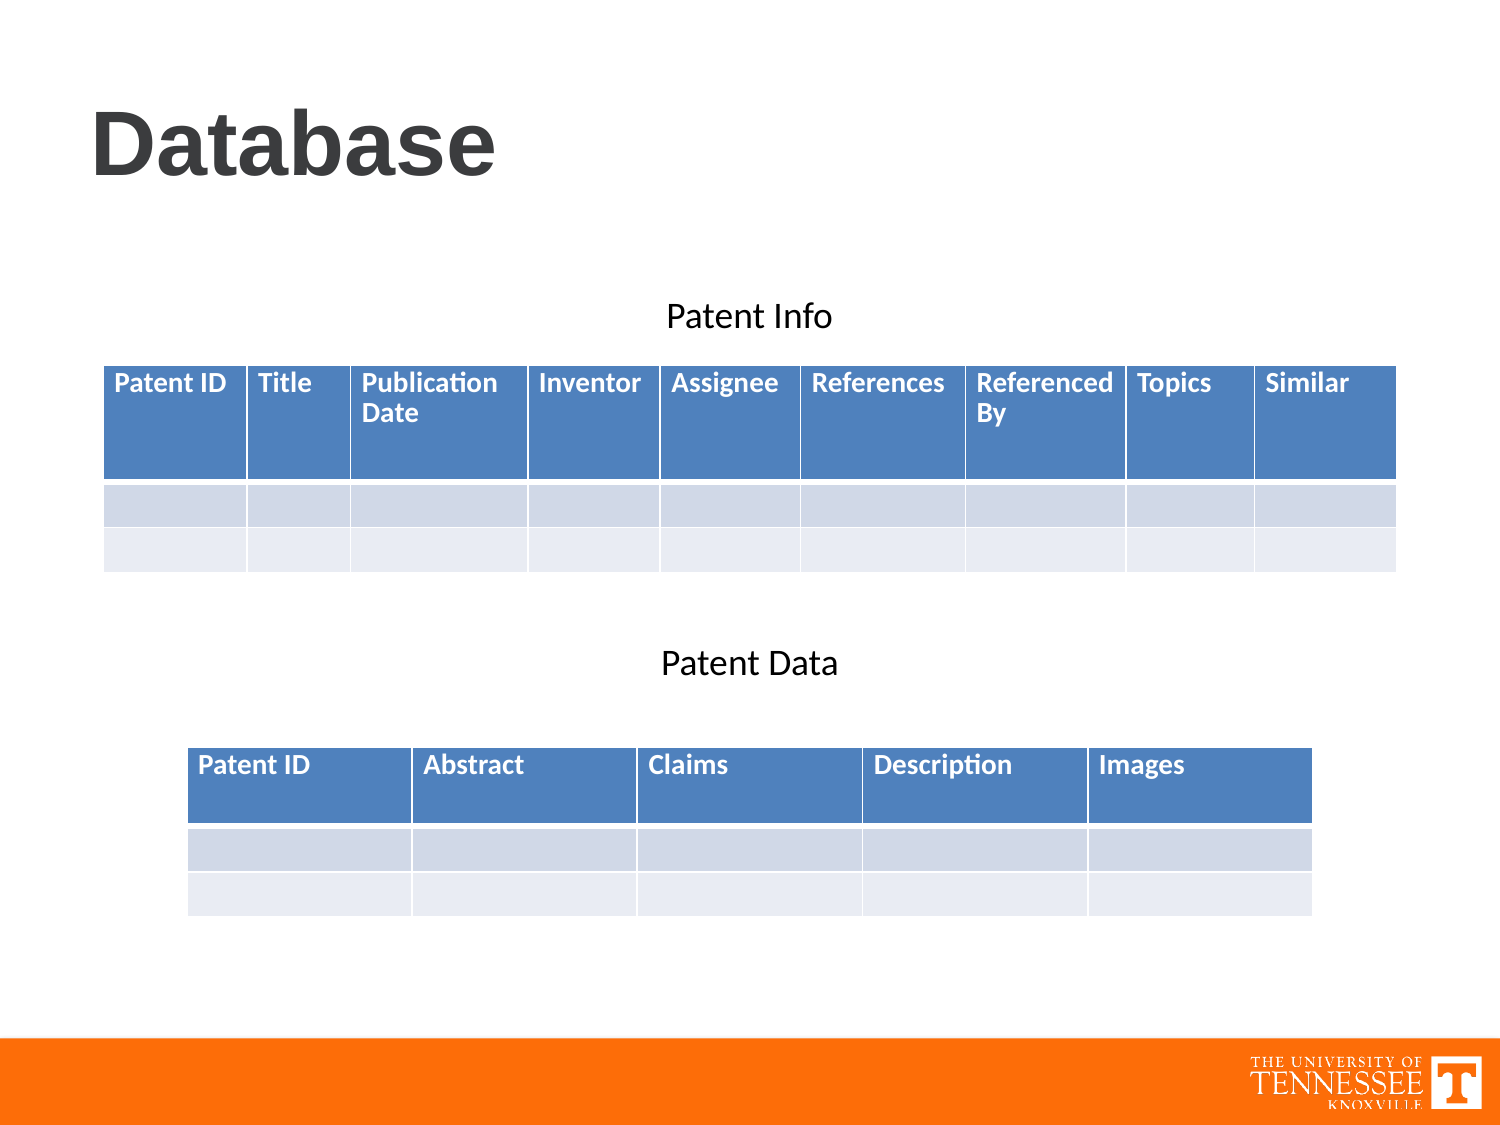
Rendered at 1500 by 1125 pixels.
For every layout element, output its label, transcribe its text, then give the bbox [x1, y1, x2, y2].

table_cell [248, 485, 350, 527]
text_box Patent Info [554, 283, 946, 344]
table_cell [351, 485, 527, 527]
text_box Patent Data [554, 630, 946, 691]
table_header Assignee [661, 366, 800, 479]
table_cell [661, 528, 800, 572]
table_header Patent ID [188, 748, 411, 823]
table_cell [104, 528, 246, 572]
table_cell [863, 829, 1087, 871]
table_header Similar [1255, 366, 1396, 479]
table_cell [966, 485, 1125, 527]
table_cell [1089, 873, 1312, 916]
title Database [75, 45, 1425, 233]
table_header Patent ID [104, 366, 246, 479]
table_header Description [863, 748, 1087, 823]
table_cell [638, 873, 862, 916]
table_cell [638, 829, 862, 871]
table_header Claims [638, 748, 862, 823]
table_cell [1127, 528, 1254, 572]
table_cell [413, 873, 636, 916]
table_cell [1255, 528, 1396, 572]
table_header Images [1089, 748, 1312, 823]
table_cell [661, 485, 800, 527]
table_header Topics [1127, 366, 1254, 479]
table_cell [529, 485, 659, 527]
table_cell [966, 528, 1125, 572]
table_cell [351, 528, 527, 572]
table_cell [1089, 829, 1312, 871]
table_header ReferencedBy [966, 366, 1125, 479]
table_cell [1255, 485, 1396, 527]
table_cell [188, 829, 411, 871]
table_header Inventor [529, 366, 659, 479]
table_header Publication Date [351, 366, 527, 479]
table_cell [1127, 485, 1254, 527]
table_cell [104, 485, 246, 527]
table_cell [529, 528, 659, 572]
table_header References [801, 366, 965, 479]
table_cell [863, 873, 1087, 916]
table_cell [248, 528, 350, 572]
table_cell [801, 485, 965, 527]
table_cell [413, 829, 636, 871]
table_header Abstract [413, 748, 636, 823]
table_header Title [248, 366, 350, 479]
table_cell [188, 873, 411, 916]
table_cell [801, 528, 965, 572]
